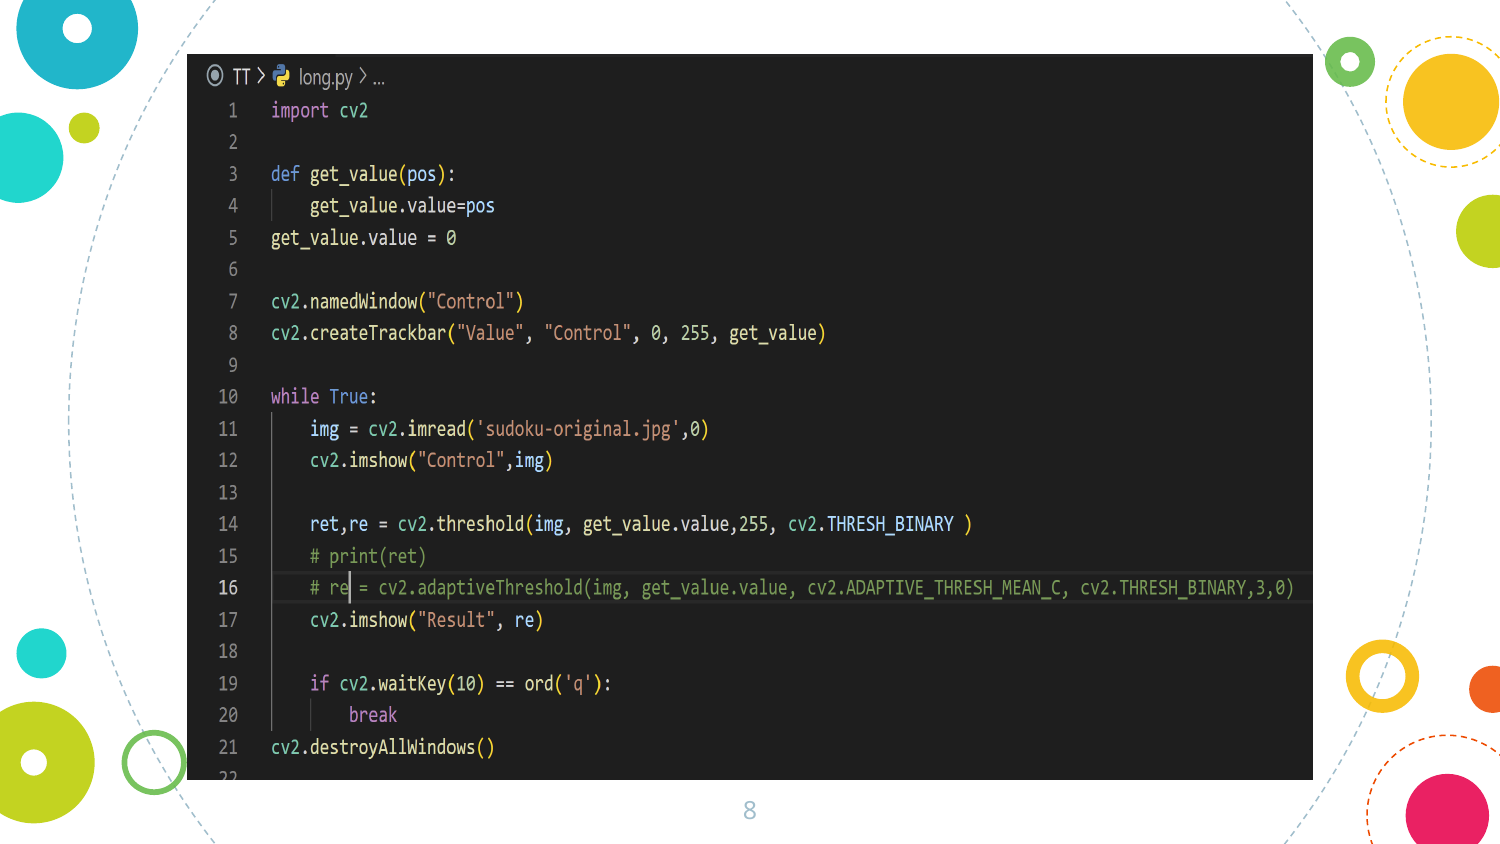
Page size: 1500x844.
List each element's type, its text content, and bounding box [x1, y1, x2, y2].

slide_number 8 [711, 788, 789, 844]
picture [187, 54, 1313, 780]
